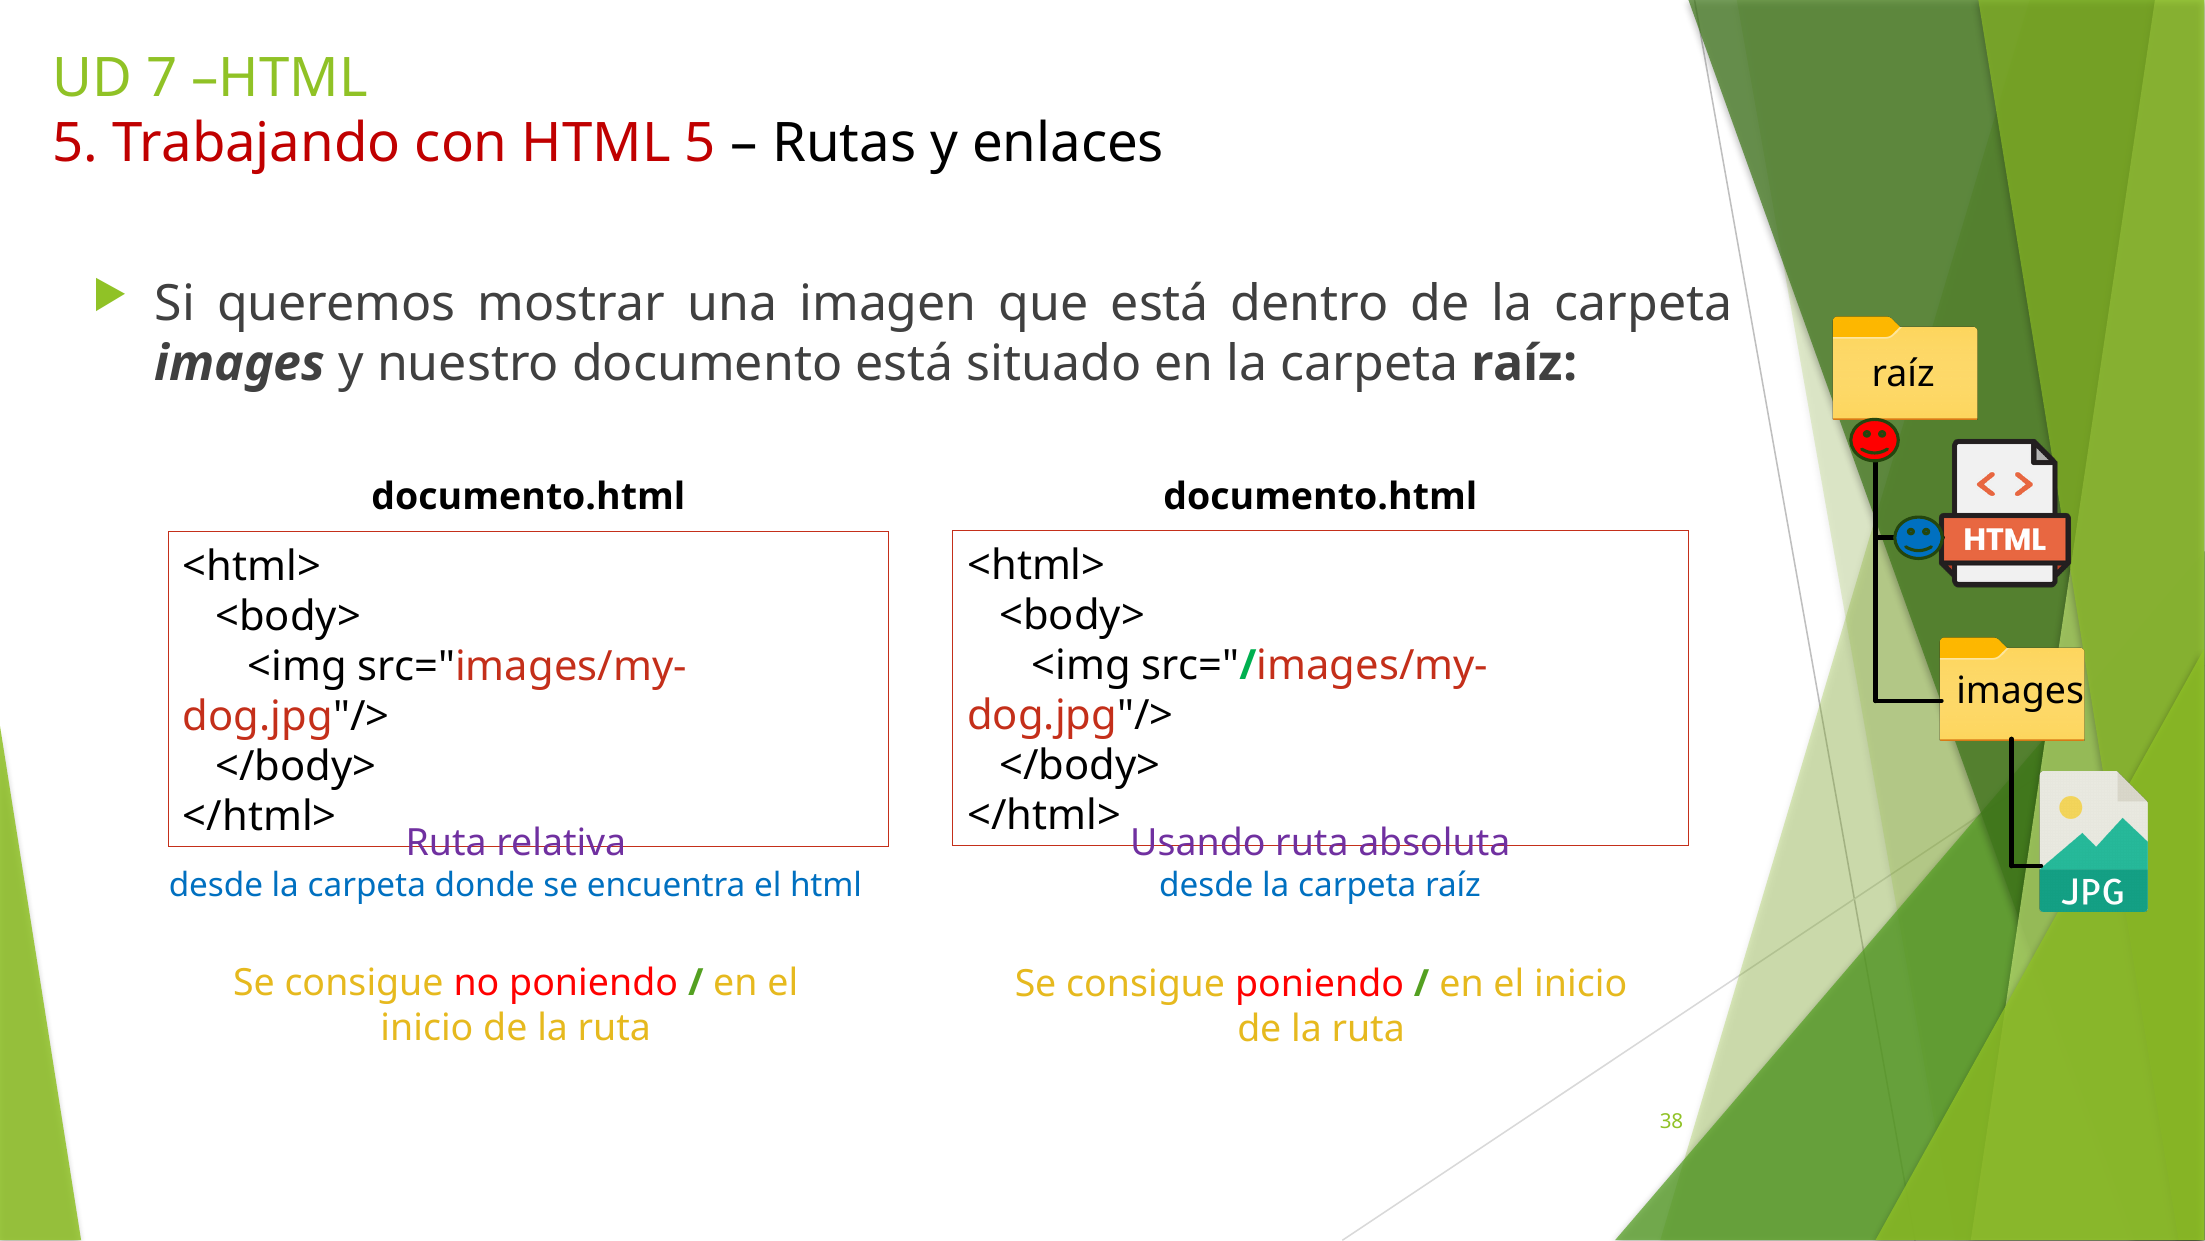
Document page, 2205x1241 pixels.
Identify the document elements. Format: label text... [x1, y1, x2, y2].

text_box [951, 464, 1689, 799]
text_box Usando ruta absoluta desde la carpeta raíz [952, 810, 1689, 910]
slide_number 38 [1574, 1088, 1699, 1155]
text_box Ruta relativa desde la carpeta donde se encuentra el html [142, 810, 889, 910]
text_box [1821, 284, 2164, 912]
text_box <html> <body> <img src="images/my-dog.jpg"/> </body> </html> [168, 531, 889, 810]
text_box documento.html [168, 464, 889, 525]
text_box Se consigue no poniendo / en el inicio de la ruta [207, 950, 824, 1055]
text_box Se consigue poniendo / en el inicio de la ruta [998, 951, 1644, 1057]
list Si queremos mostrar una imagen que está dentro de la carpeta images y nuestro documento está situado en la carpeta raíz: [77, 262, 1749, 411]
text_box UD 7 –HTML 5. Trabajando con HTML 5 – Rutas y enlaces [37, 34, 1573, 183]
